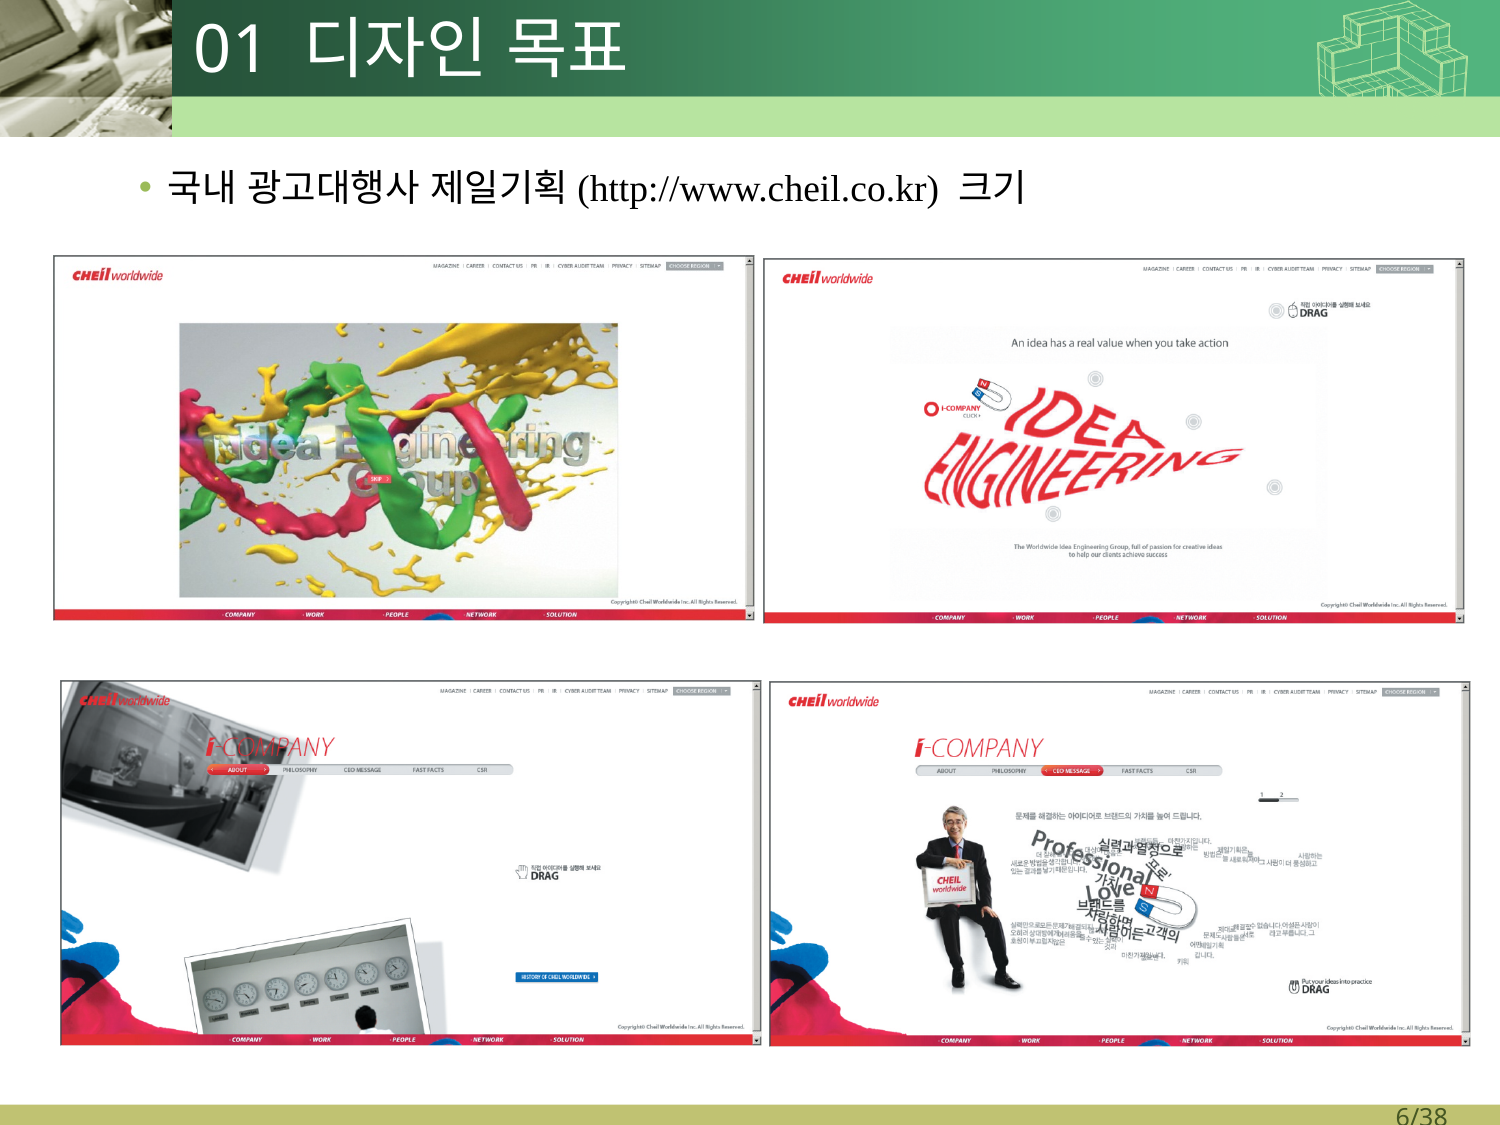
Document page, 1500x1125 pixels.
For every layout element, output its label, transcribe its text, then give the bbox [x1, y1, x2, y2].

picture [769, 681, 1471, 1047]
picture [52, 255, 755, 621]
picture [0, 0, 1500, 151]
list 국내 광고대행사 제일기획(http://www.cheil.co.kr) 크기 [35, 152, 1465, 1079]
picture [60, 680, 762, 1047]
title 01 디자인 목표 [178, 9, 1459, 82]
picture [763, 258, 1466, 625]
